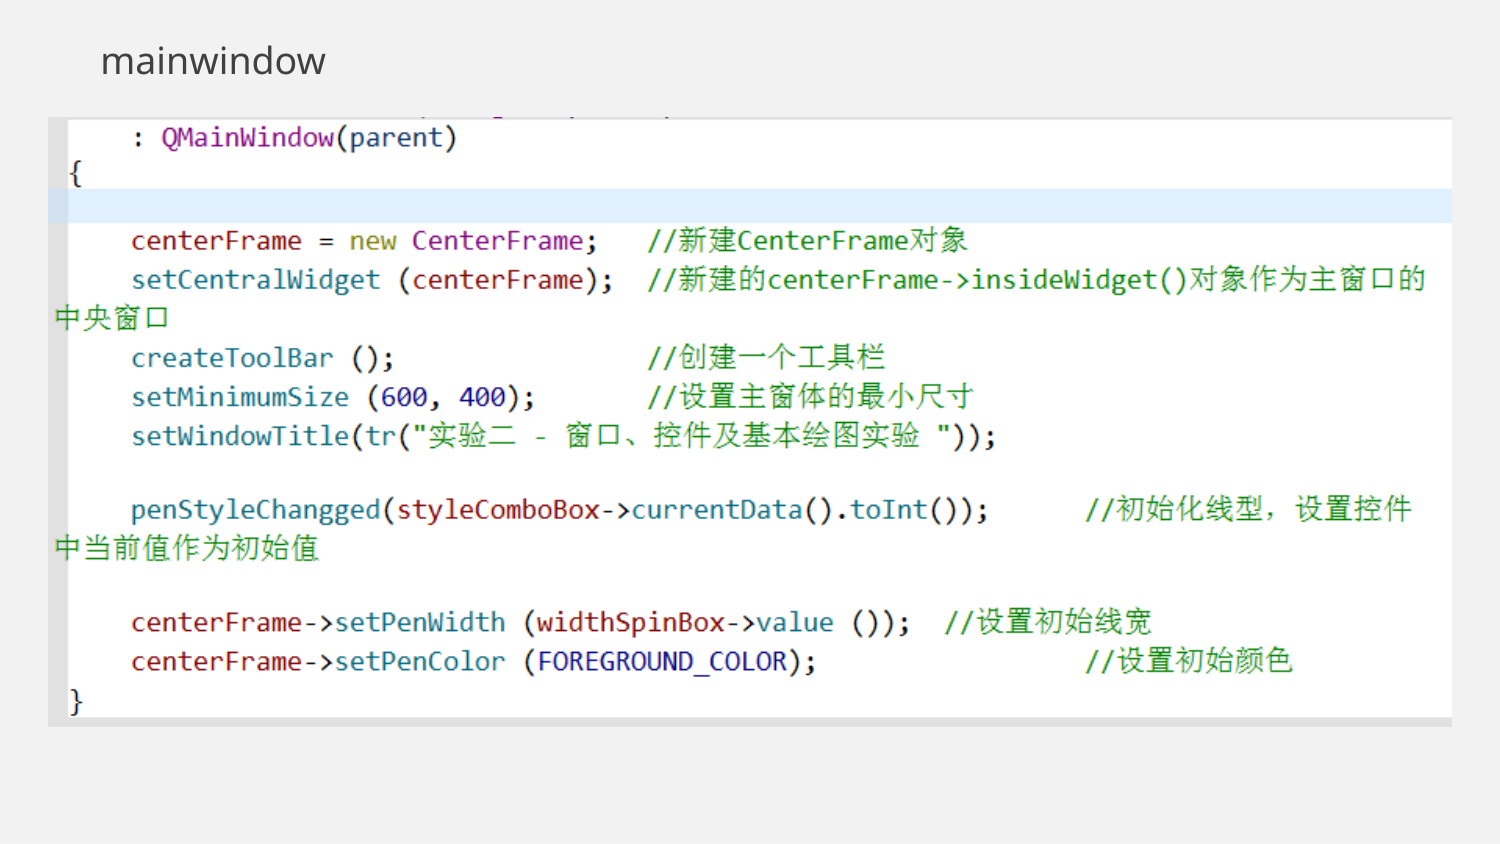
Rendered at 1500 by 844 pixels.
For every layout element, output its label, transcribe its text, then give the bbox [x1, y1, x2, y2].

text_box mainwindow [100, 28, 450, 91]
picture [48, 116, 1452, 727]
